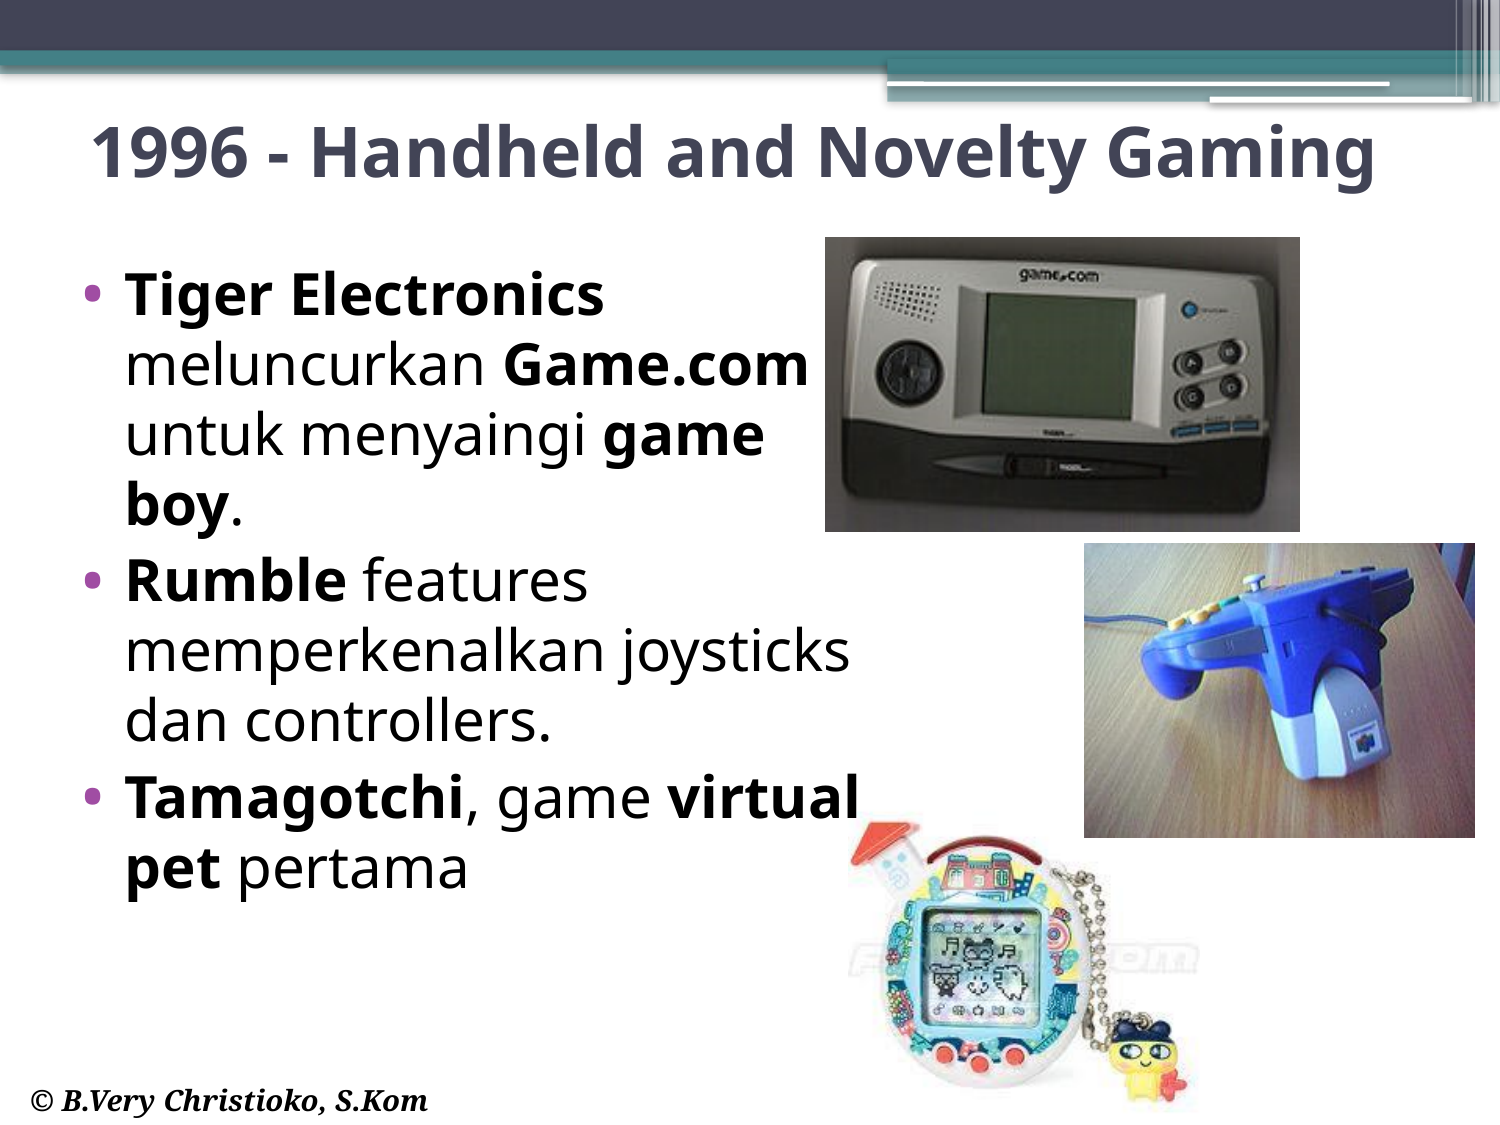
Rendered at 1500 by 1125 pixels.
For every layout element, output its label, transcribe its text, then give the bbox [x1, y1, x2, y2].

picture [824, 237, 1301, 532]
text_box © B.Very Christioko, S.Kom [15, 1074, 444, 1125]
list Tiger Electronics meluncurkan Game.com untuk menyaingi game boy. Rumble features memperkenalkan joysticks dan controllers. Tamagotchi, game virtual pet pertama [50, 249, 888, 1079]
picture [848, 543, 1476, 1125]
title 1996 - Handheld and Novelty Gaming [75, 62, 1425, 238]
